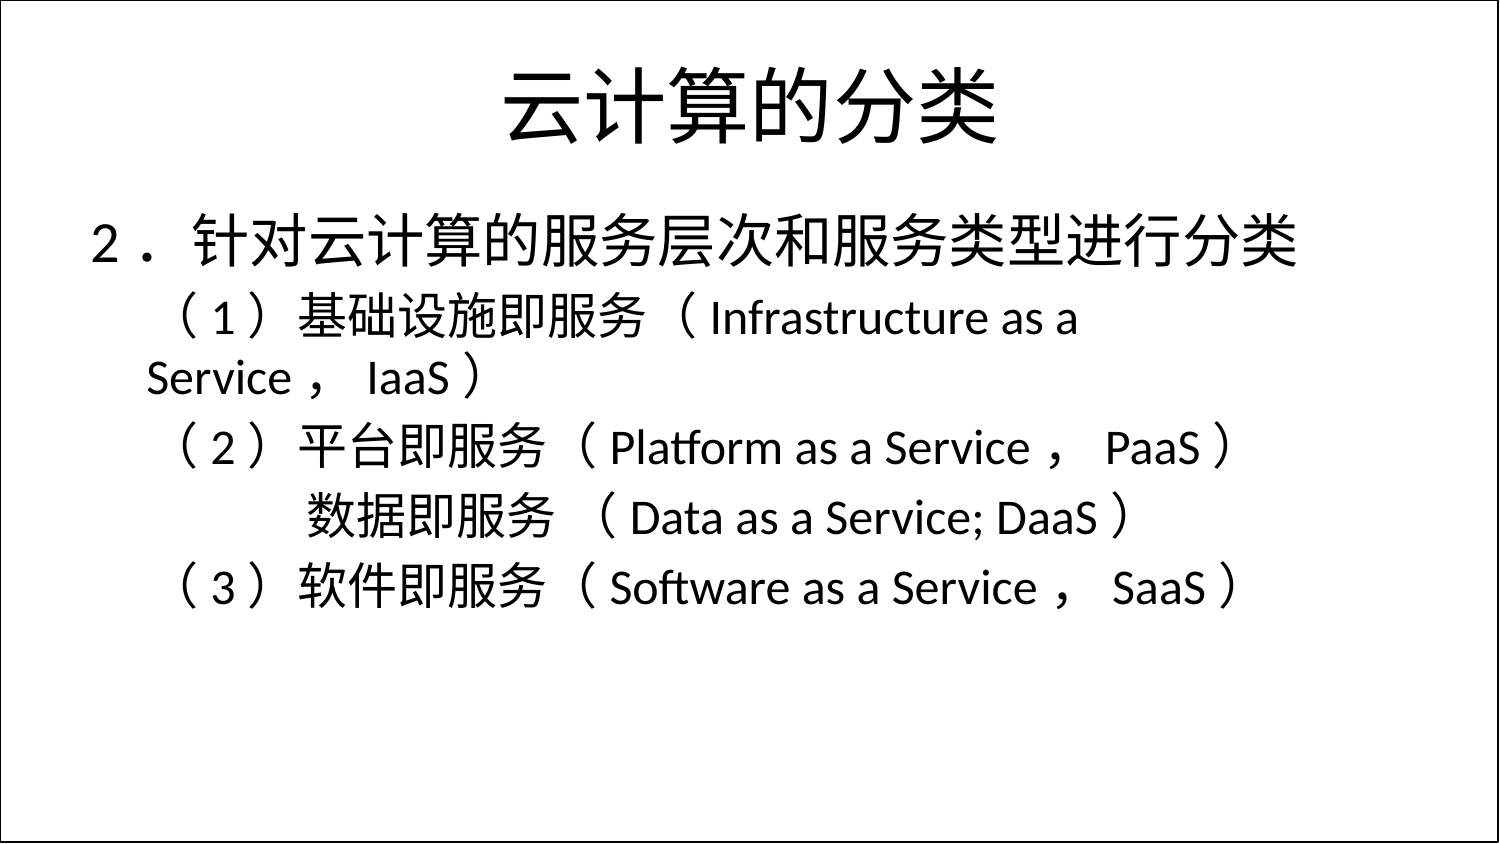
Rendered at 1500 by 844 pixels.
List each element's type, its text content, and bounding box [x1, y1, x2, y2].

title 云计算的分类 [75, 33, 1425, 175]
list 2．针对云计算的服务层次和服务类型进行分类 （1）基础设施即服务（Infrastructure as a Service，IaaS） （2）平台即服务（Platform as a Service，PaaS） 数据即服务 （Data as a Service; DaaS） （3）软件即服务（Software as a Service，SaaS） [75, 196, 1425, 754]
